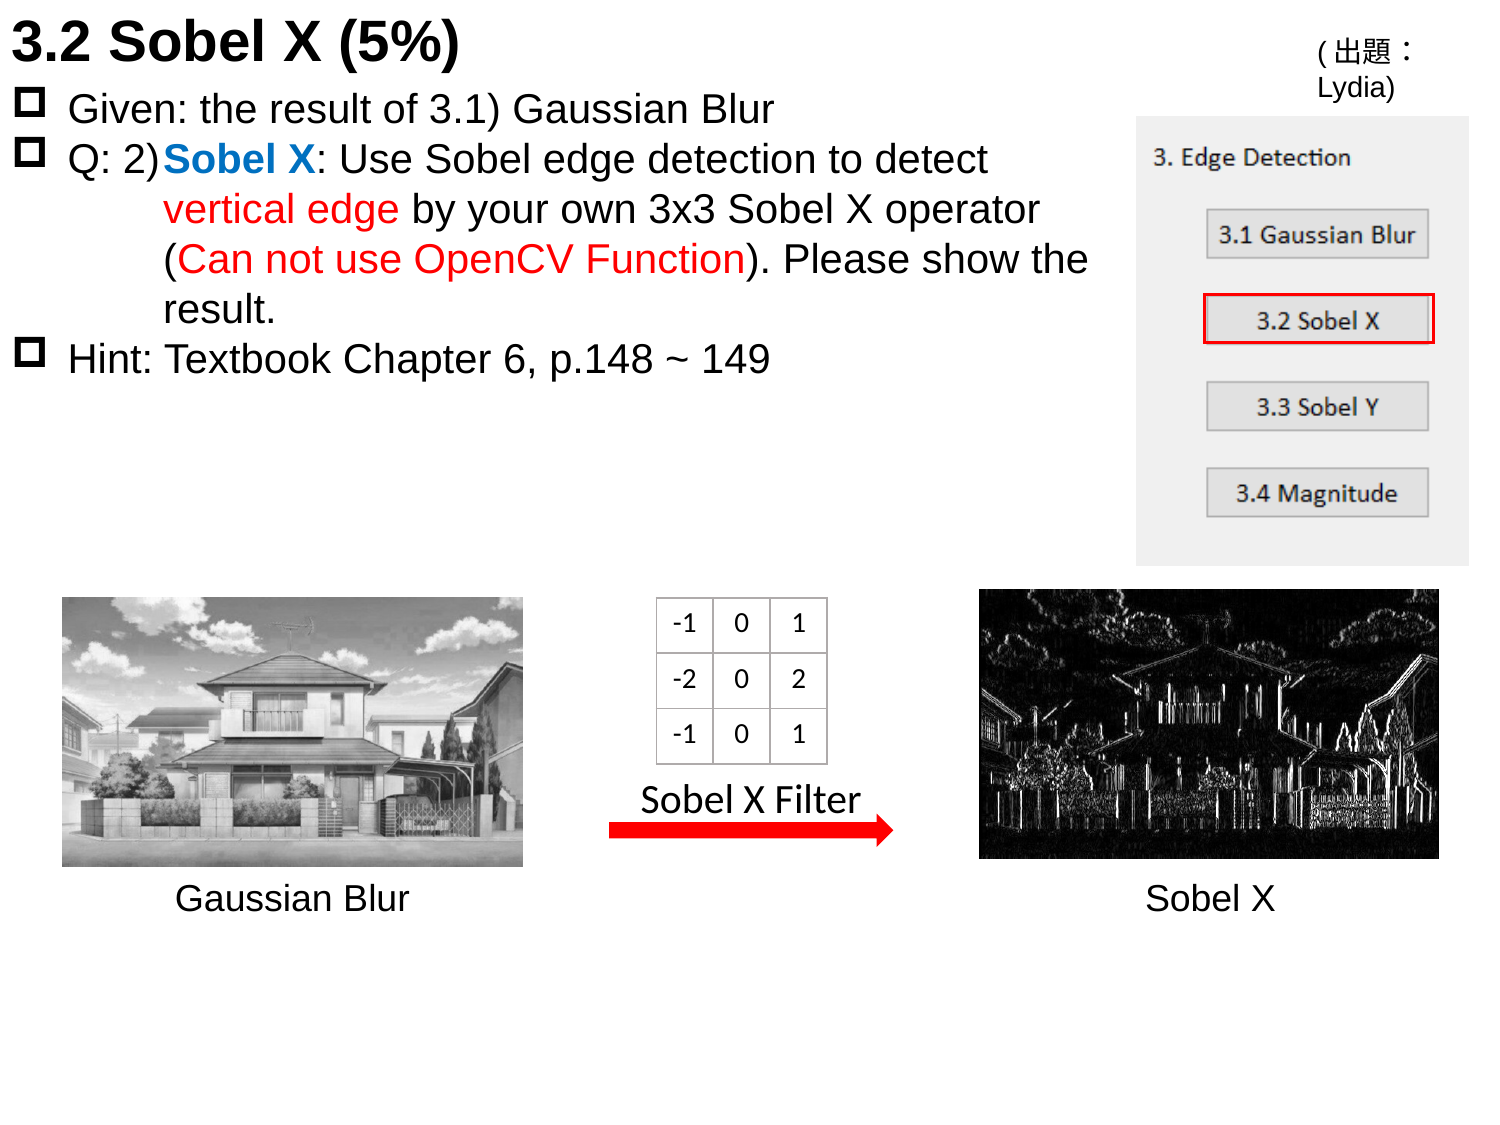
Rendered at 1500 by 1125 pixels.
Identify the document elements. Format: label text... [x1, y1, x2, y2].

text_box (出題：Lydia) [1302, 25, 1500, 111]
table_cell -1 [657, 709, 712, 763]
table_header -1 [657, 599, 712, 652]
table_cell -2 [657, 654, 712, 708]
text_box Given: the result of 3.1) Gaussian Blur Q: 2) Hint: Textbook Chapter 6, p.148 ~ 149 [0, 76, 1089, 506]
picture [62, 597, 523, 867]
text_box Sobel X Filter [625, 764, 908, 830]
table_cell 0 [714, 654, 769, 708]
text_box [609, 822, 894, 848]
table_cell 2 [771, 654, 826, 708]
table_header 0 [714, 599, 769, 652]
table_header 1 [771, 599, 826, 652]
text_box Sobel X [1130, 866, 1292, 927]
table_cell 0 [714, 709, 769, 763]
text_box Sobel X: Use Sobel edge detection to detect vertical edge by your own 3x3 Sobel X operator (Can not use OpenCV Function). Please show the result. [148, 124, 1134, 340]
picture [1136, 116, 1469, 567]
text_box 3.2 Sobel X (5%) [0, 0, 1500, 77]
text_box Gaussian Blur [160, 867, 425, 927]
table_cell 1 [771, 709, 826, 763]
picture [979, 589, 1439, 859]
